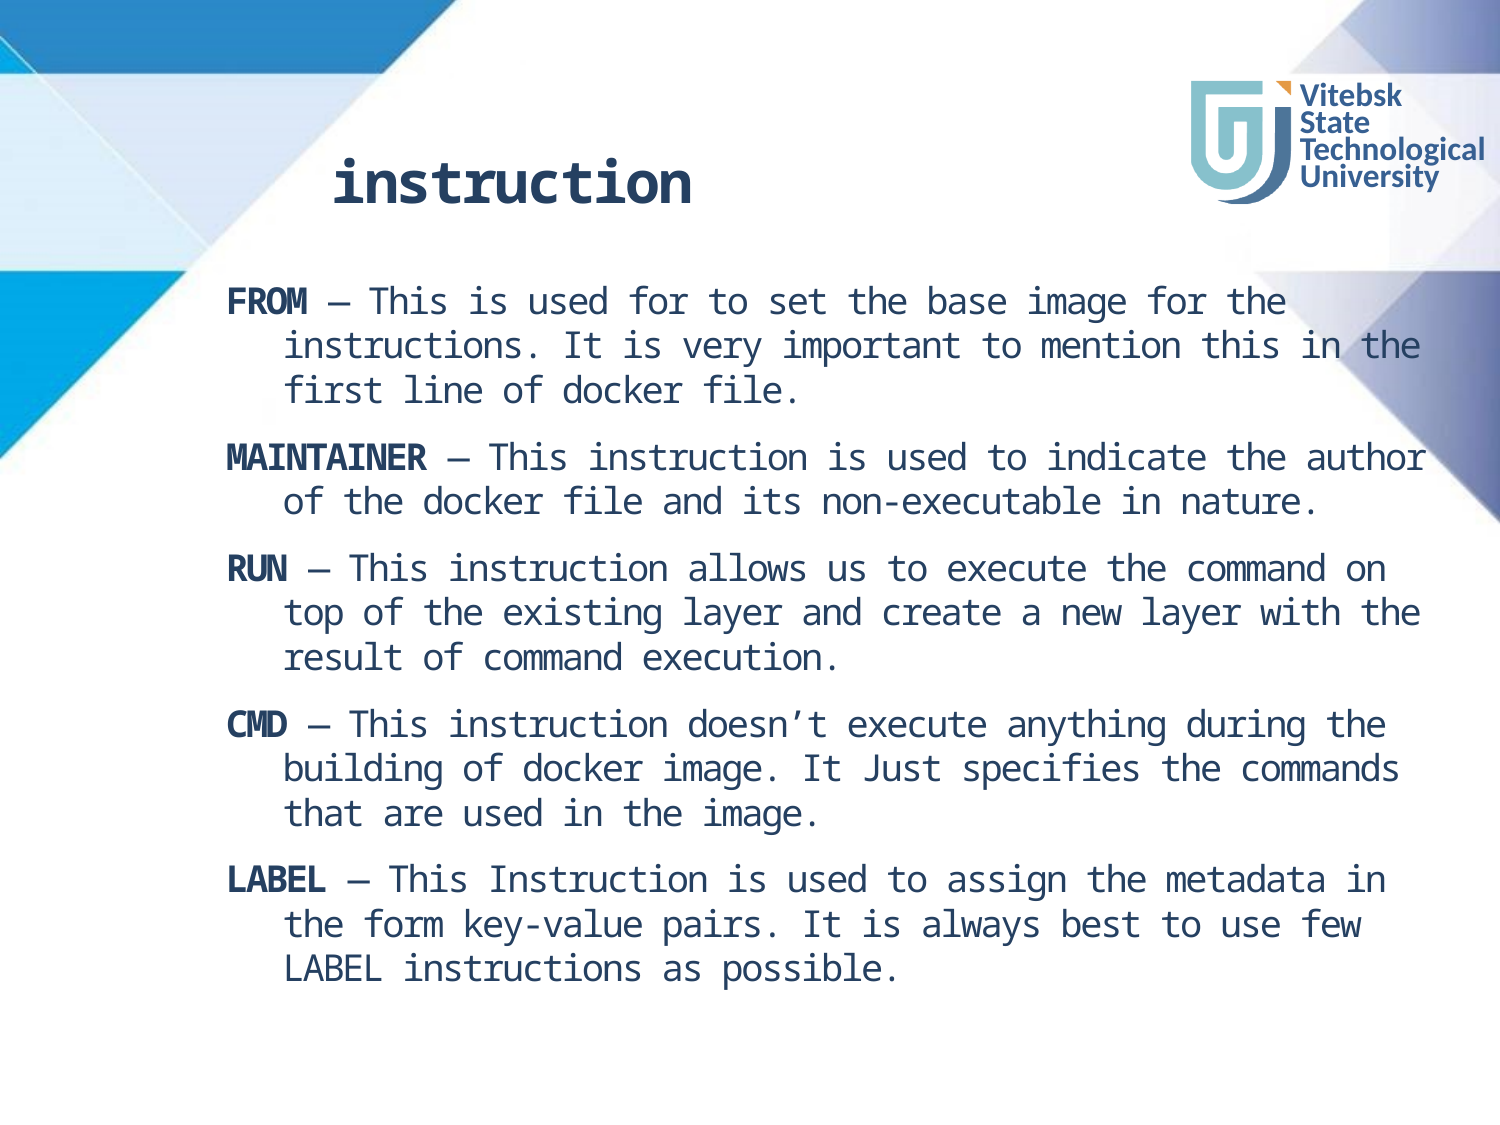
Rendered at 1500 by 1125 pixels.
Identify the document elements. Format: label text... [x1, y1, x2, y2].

title instruction [316, 105, 1176, 256]
picture [0, 0, 1500, 1125]
list FROM — This is used for to set the base image for the instructions. It is very important to mention this in the first line of docker file. MAINTAINER — This instruction is used to indicate the author of the docker file and its non-executable in nature. RUN — This instruction allows us to execute the command on top of the existing layer and create a new layer with the result of command execution. CMD — This instruction doesn’t execute anything during the building of docker image. It Just specifies the commands that are used in the image. LABEL — This Instruction is used to assign the metadata in the form key-value pairs. It is always best to use few LABEL instructions as possible. [210, 269, 1454, 1007]
